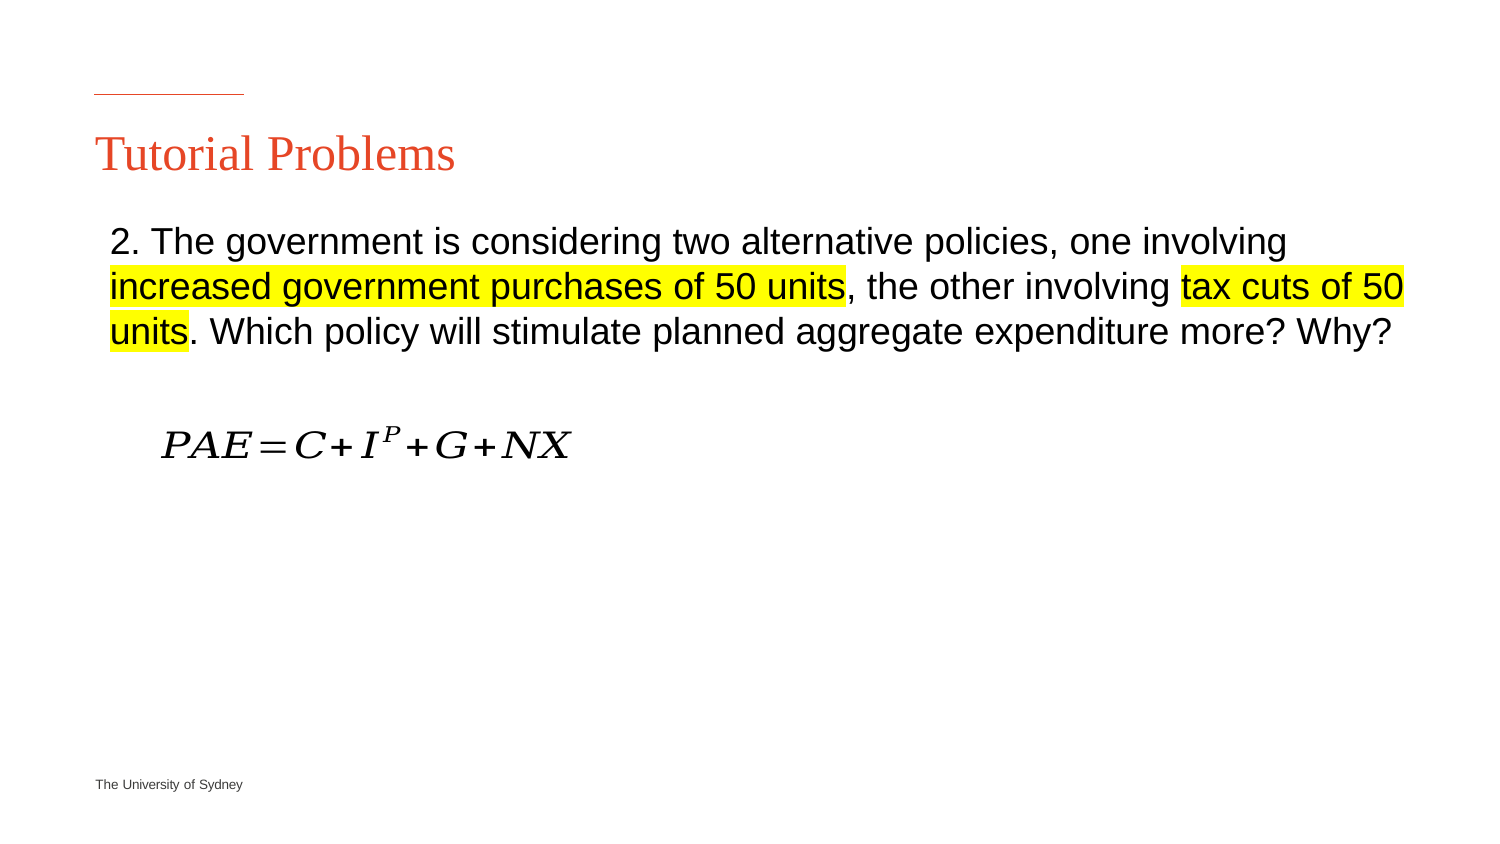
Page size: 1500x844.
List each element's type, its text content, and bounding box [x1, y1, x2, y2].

title Tutorial Problems [94, 120, 1406, 182]
text_box 2. The government is considering two alternative policies, one involving increased government purchases of 50 units, the other involving tax cuts of 50 units. Which policy will stimulate planned aggregate expenditure more? Why? [94, 209, 1459, 360]
